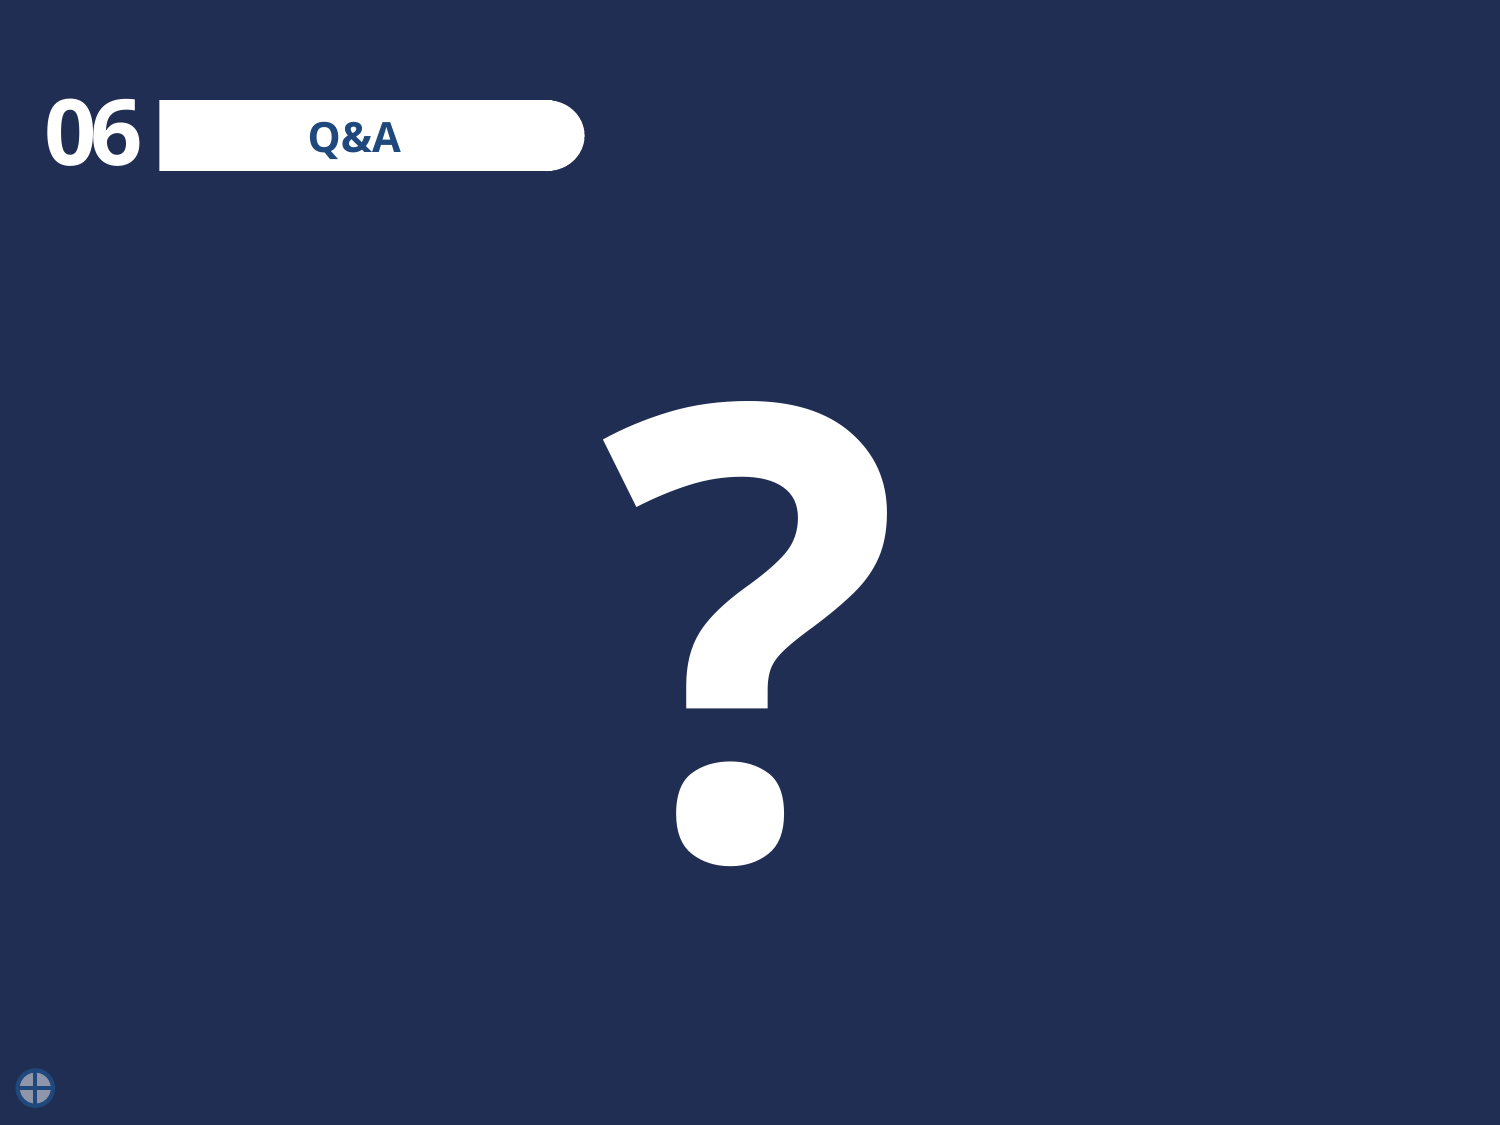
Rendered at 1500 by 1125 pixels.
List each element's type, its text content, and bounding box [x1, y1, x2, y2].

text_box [159, 99, 585, 172]
text_box 06 [29, 66, 195, 191]
text_box [15, 1068, 56, 1108]
text_box ? [78, 219, 1426, 993]
